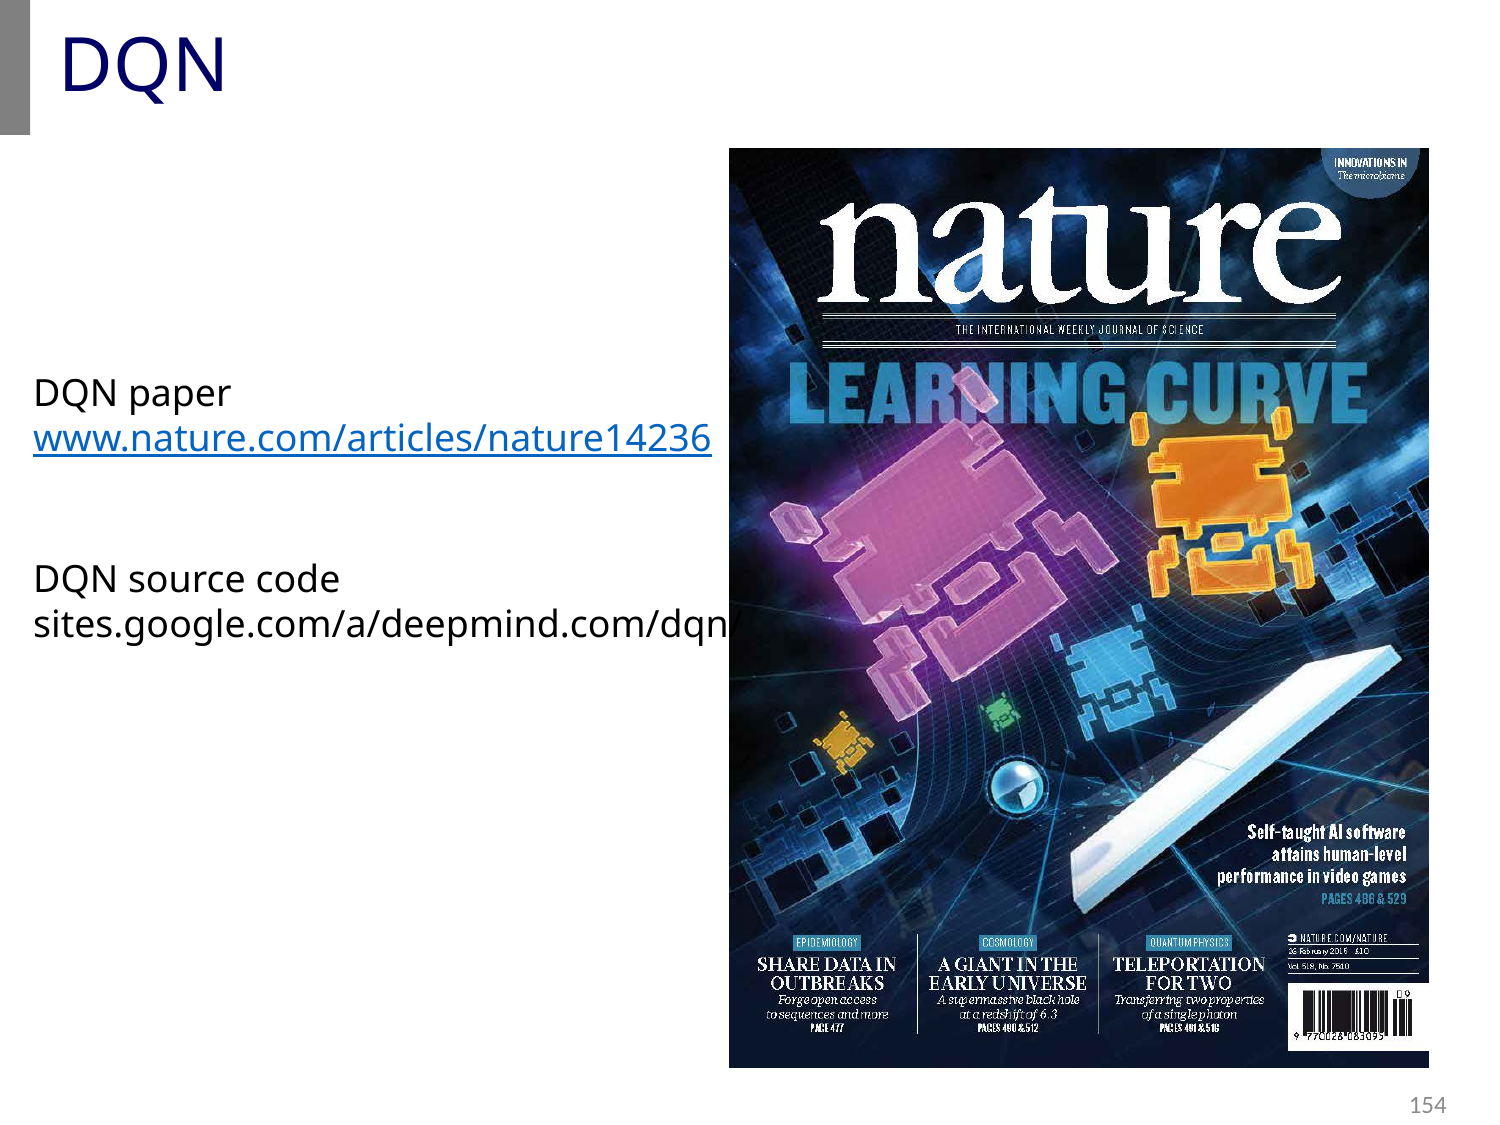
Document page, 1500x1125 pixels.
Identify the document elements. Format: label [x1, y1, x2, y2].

picture [729, 148, 1429, 1068]
title [43, 0, 1464, 135]
slide_number [1124, 1081, 1462, 1125]
text_box [18, 361, 729, 698]
